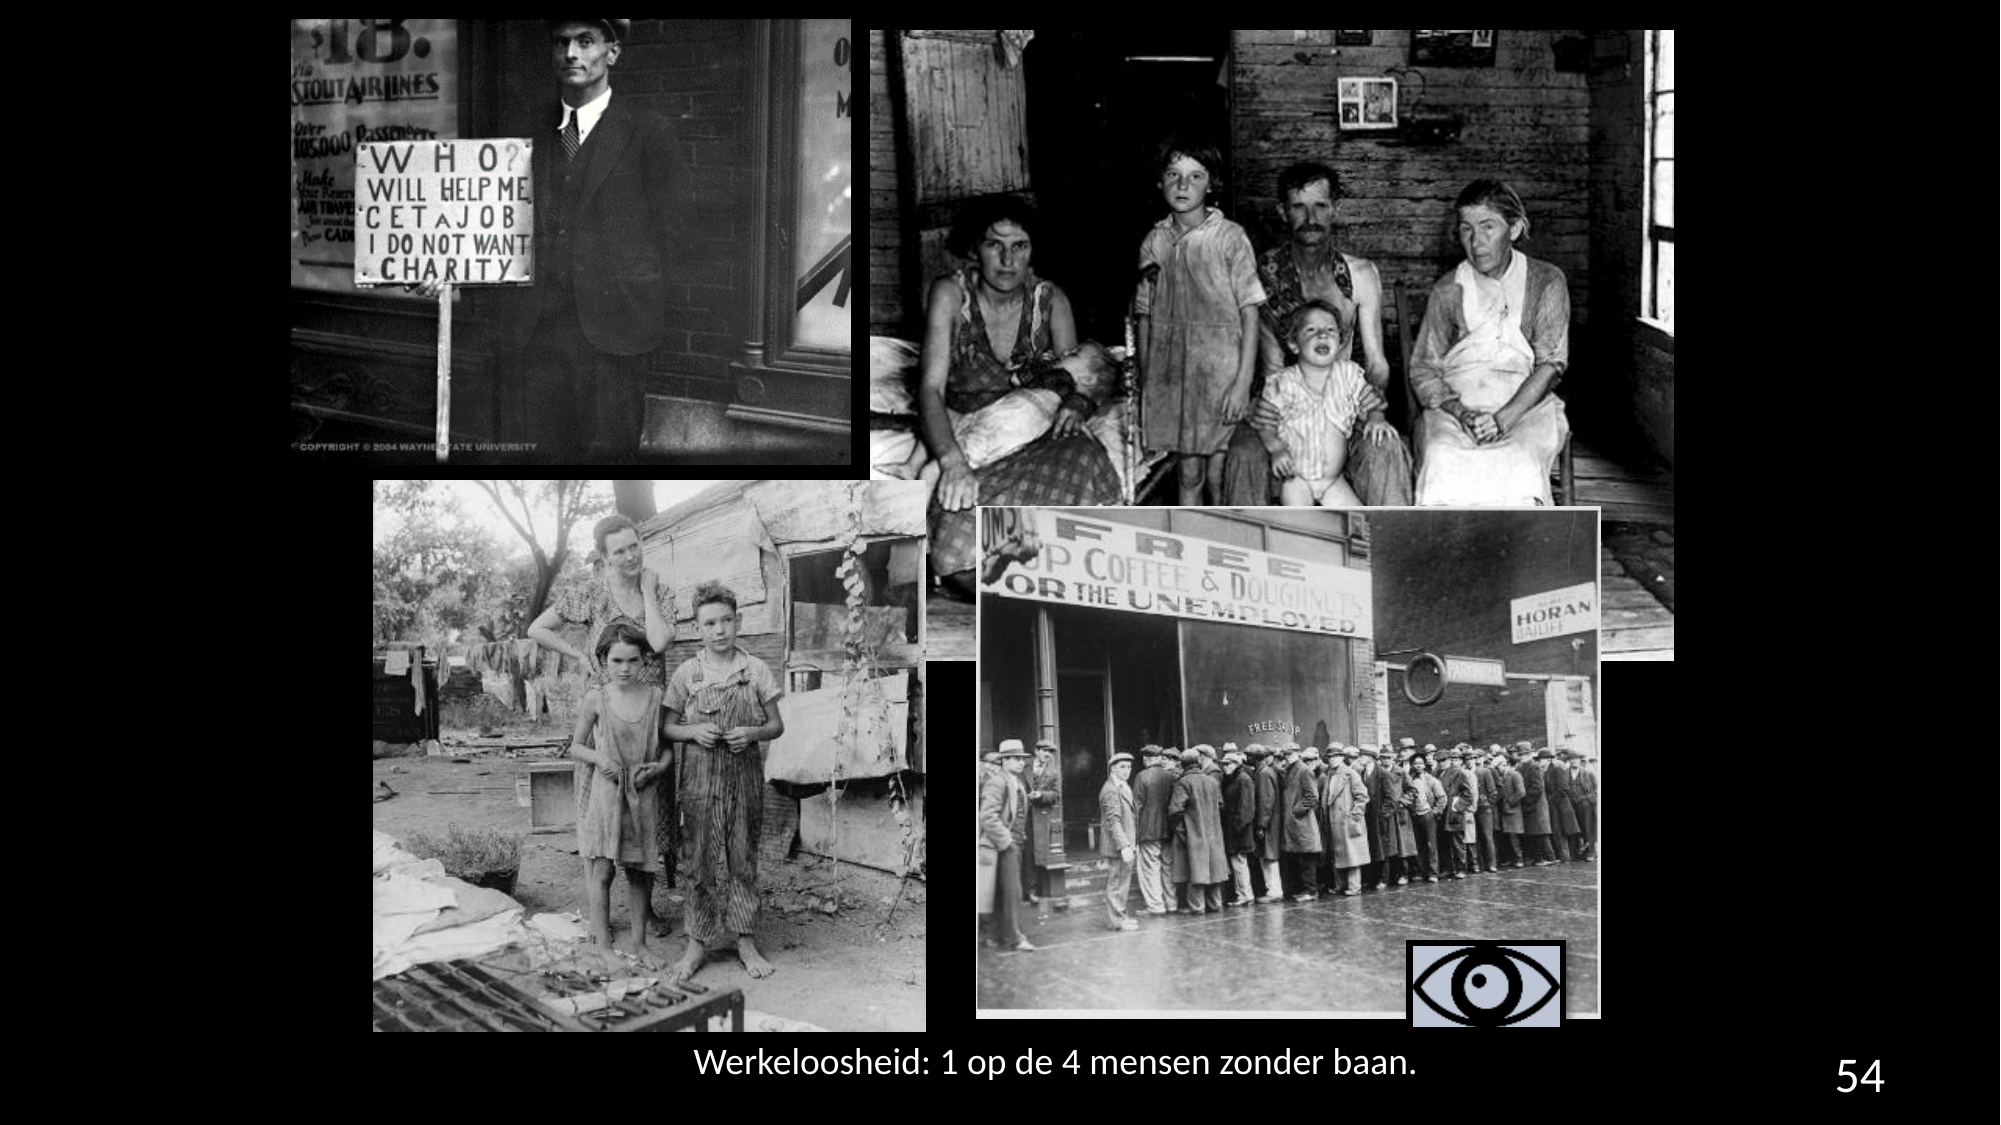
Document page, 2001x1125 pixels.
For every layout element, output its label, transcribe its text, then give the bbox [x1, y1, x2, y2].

text_box Werkeloosheid: 1 op de 4 mensen zonder baan. [633, 1035, 1433, 1091]
picture [291, 19, 851, 465]
slide_number 54 [1433, 1042, 1900, 1103]
picture [373, 30, 1674, 1032]
